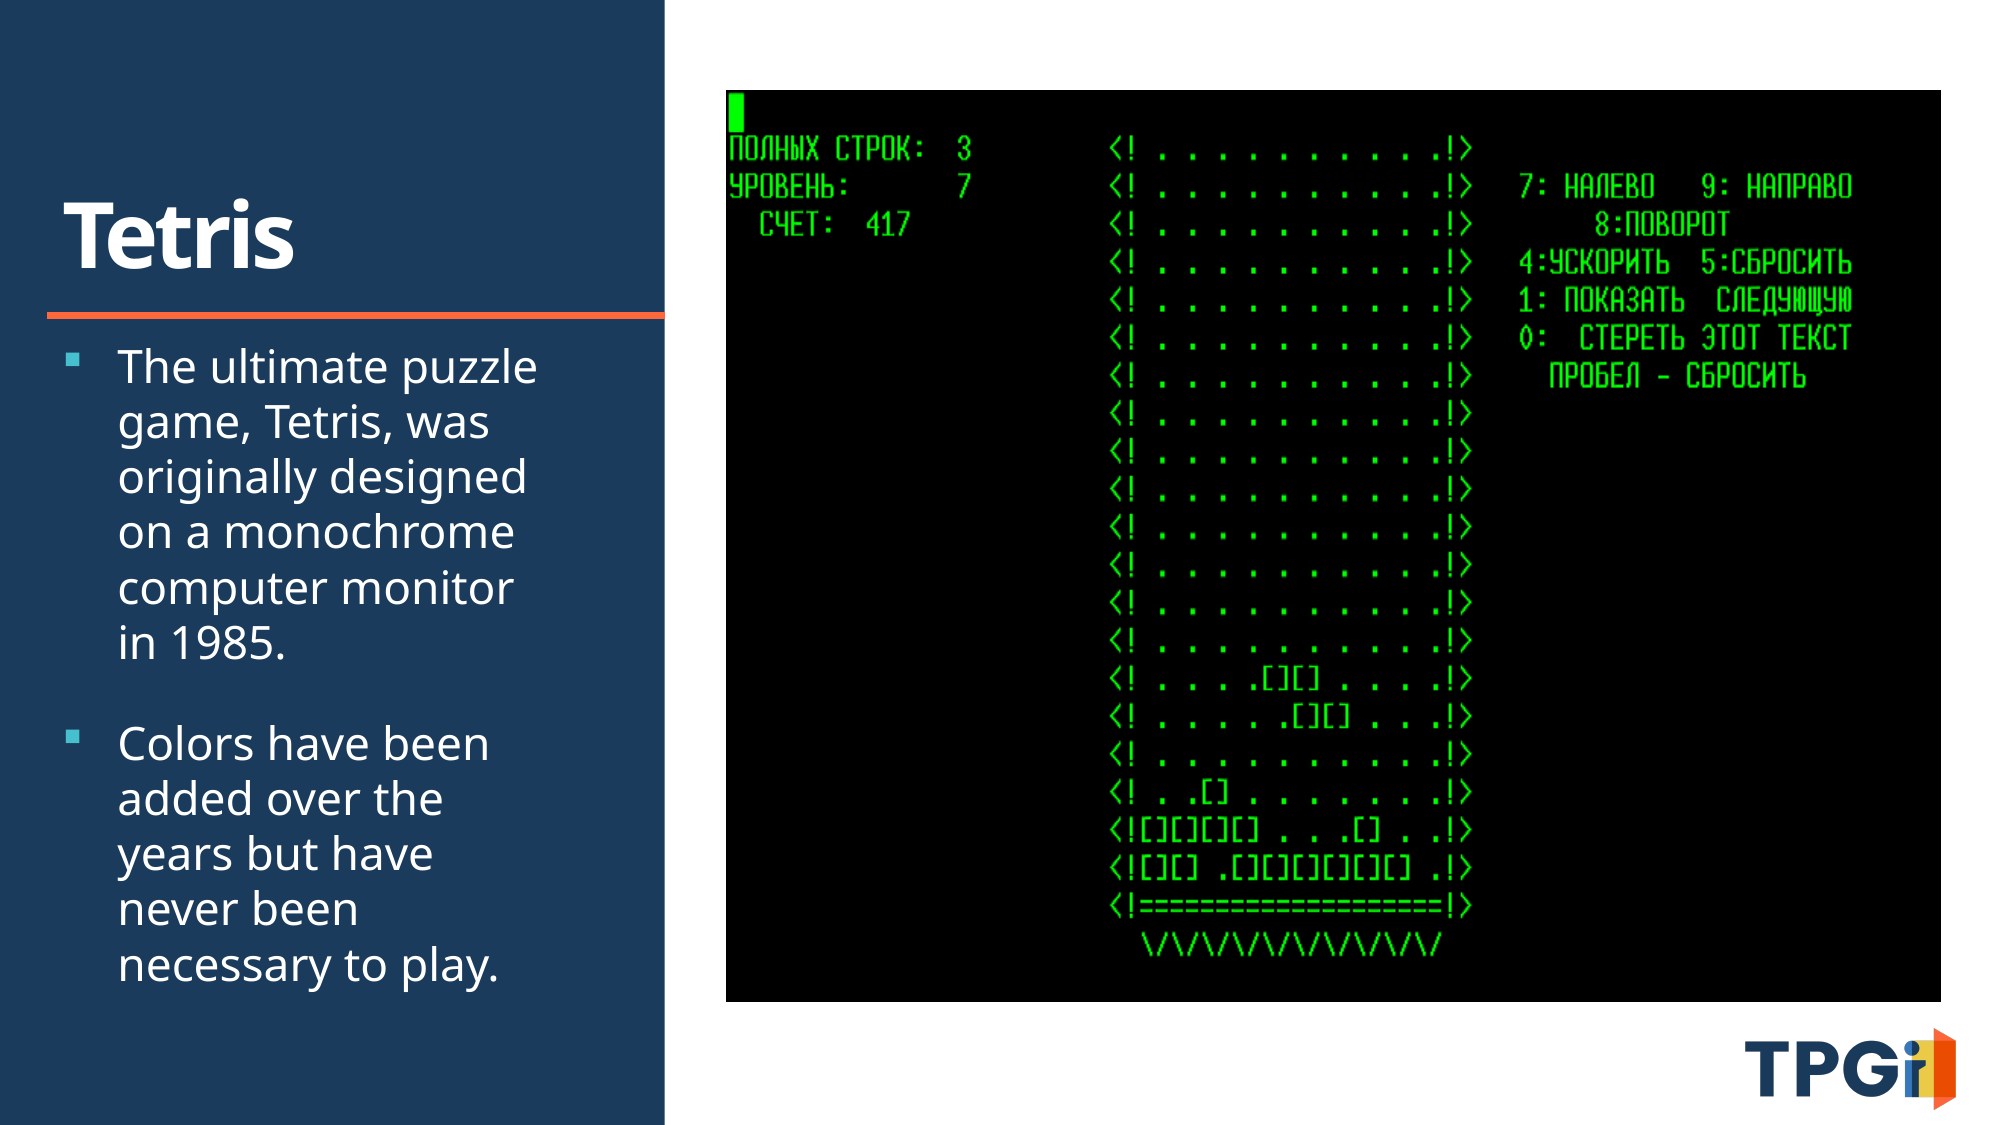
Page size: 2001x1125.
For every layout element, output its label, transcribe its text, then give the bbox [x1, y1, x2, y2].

list The ultimate puzzle game, Tetris, was originally designed on a monochrome computer monitor in 1985. Colors have been added over the years but have never been necessary to play. [47, 330, 557, 1014]
picture [1745, 1028, 1956, 1110]
title Tetris [47, 77, 557, 296]
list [726, 90, 1941, 1002]
